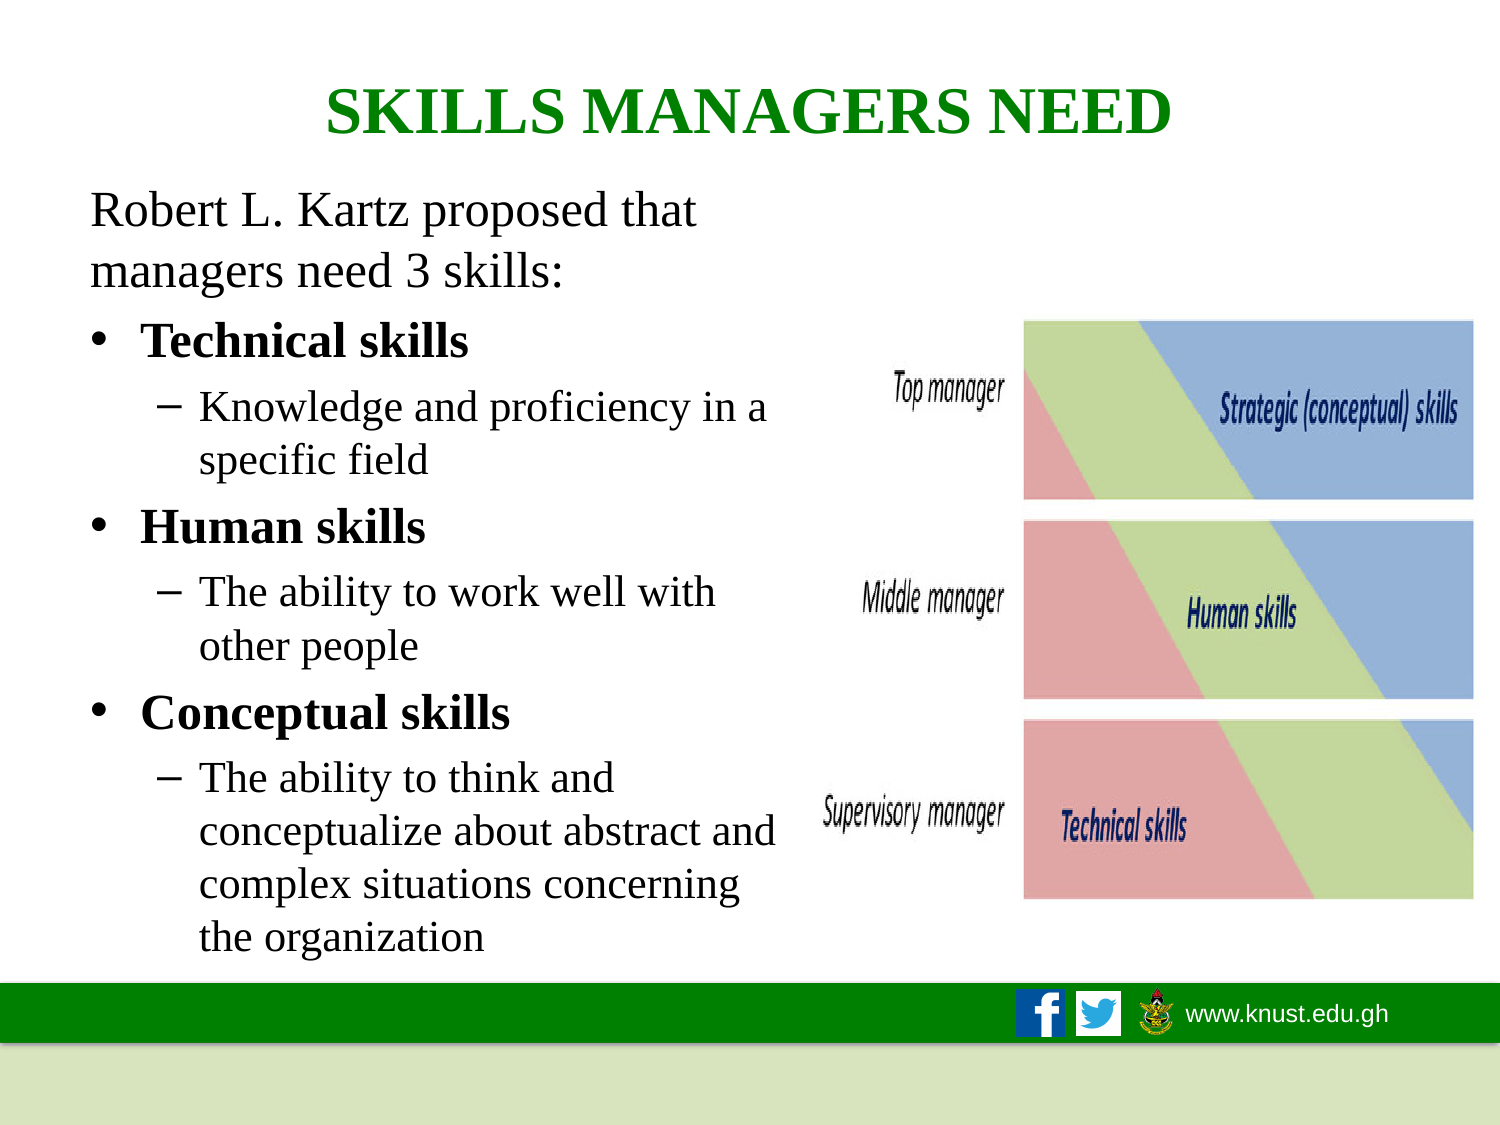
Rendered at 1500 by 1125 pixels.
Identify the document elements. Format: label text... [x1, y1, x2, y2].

picture [799, 299, 1487, 933]
title SKILLS MANAGERS NEED [103, 59, 1397, 138]
picture [1139, 987, 1174, 1035]
picture [1016, 989, 1065, 1037]
list Robert L. Kartz proposed that managers need 3 skills: Technical skills Knowledge and proficiency in a specific field Human skills The ability to work well with other people Conceptual skills The ability to think and conceptualize about abstract and complex situations concerning the organization [75, 168, 800, 973]
picture [1076, 991, 1121, 1036]
